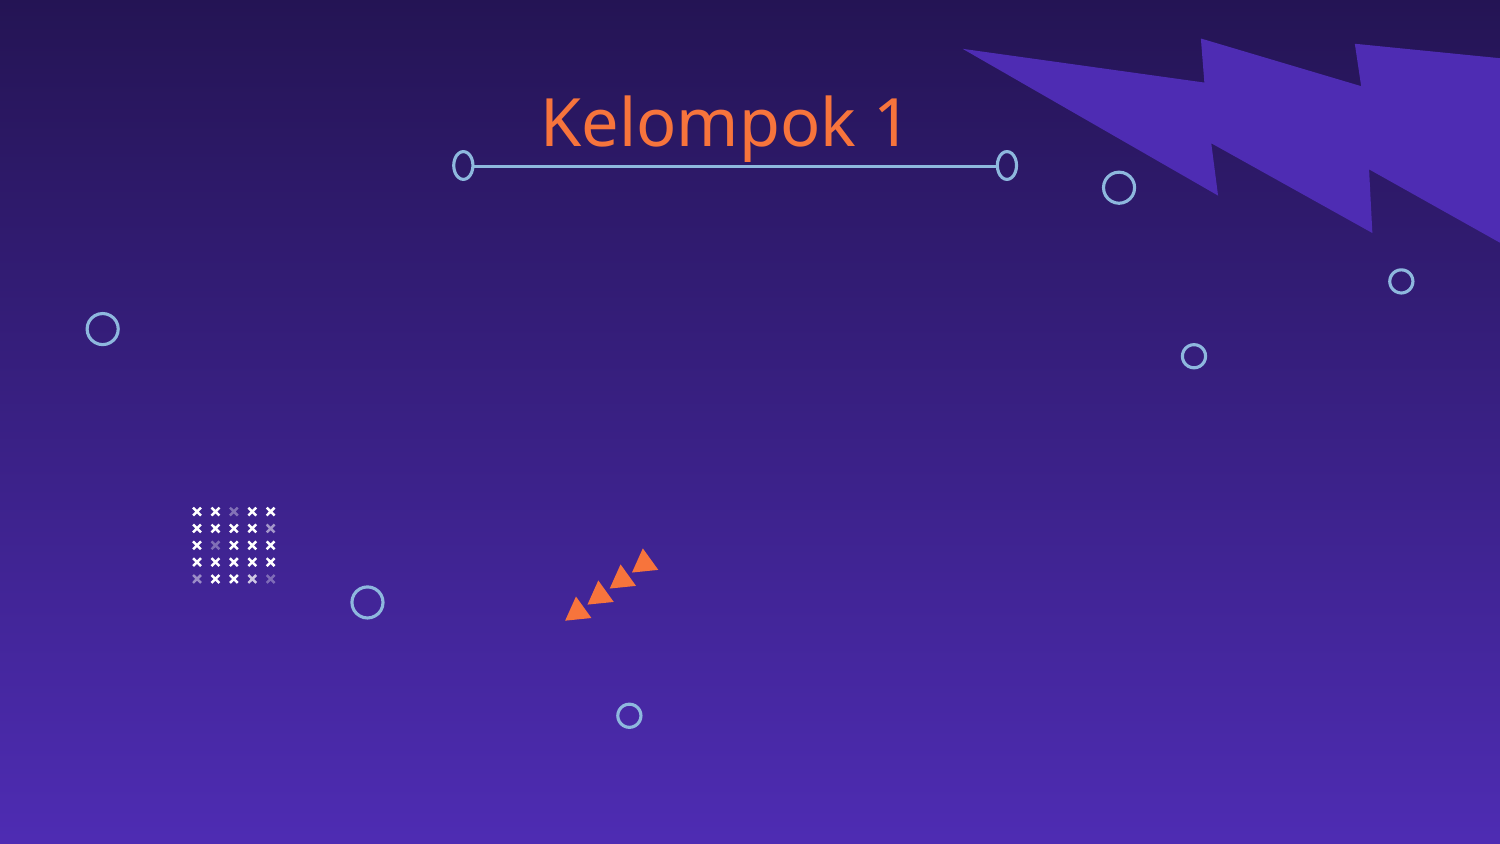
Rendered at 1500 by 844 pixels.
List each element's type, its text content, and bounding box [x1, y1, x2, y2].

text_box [453, 151, 1017, 170]
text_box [86, 171, 1414, 728]
title Kelompok 1 [416, 45, 1037, 170]
